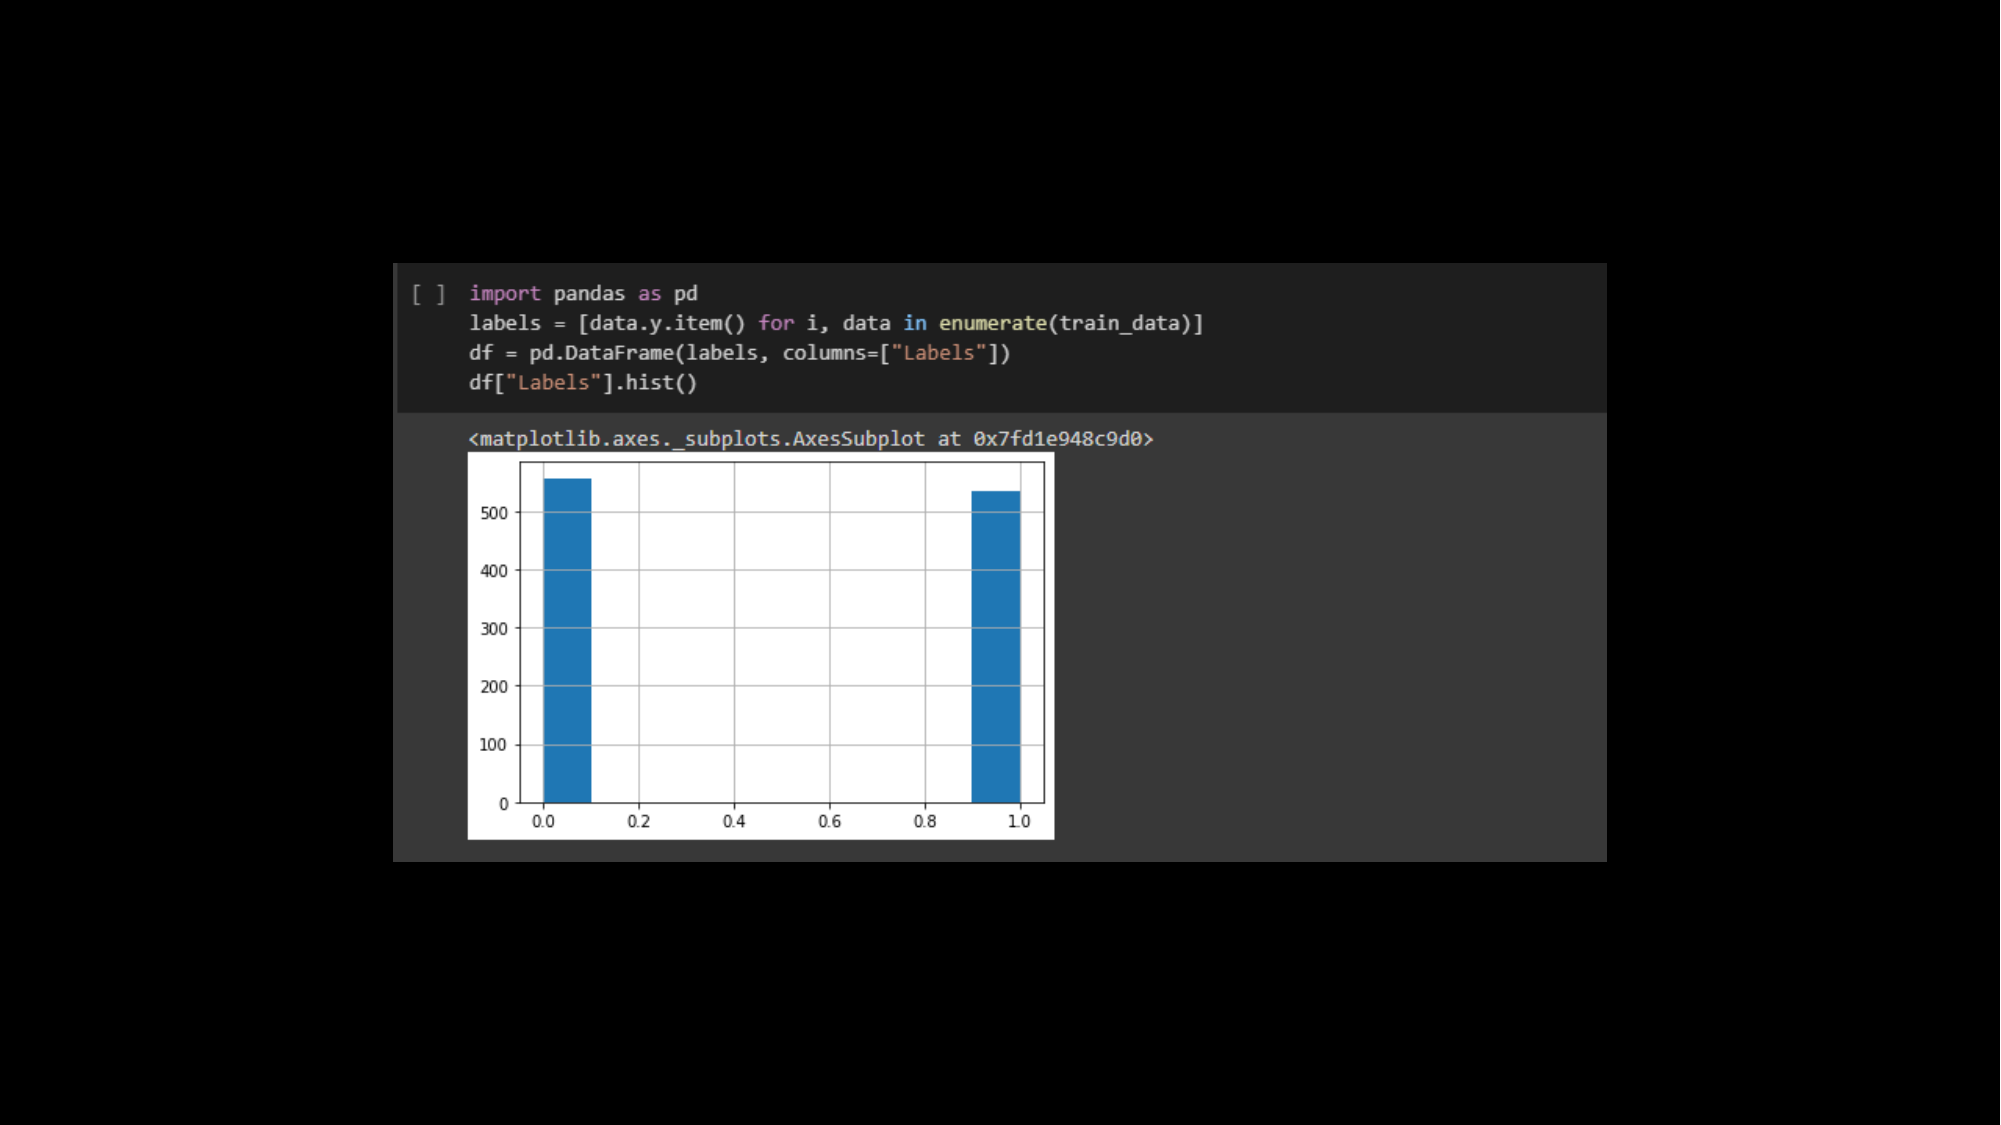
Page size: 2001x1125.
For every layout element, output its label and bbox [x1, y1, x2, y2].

picture [393, 263, 1607, 862]
